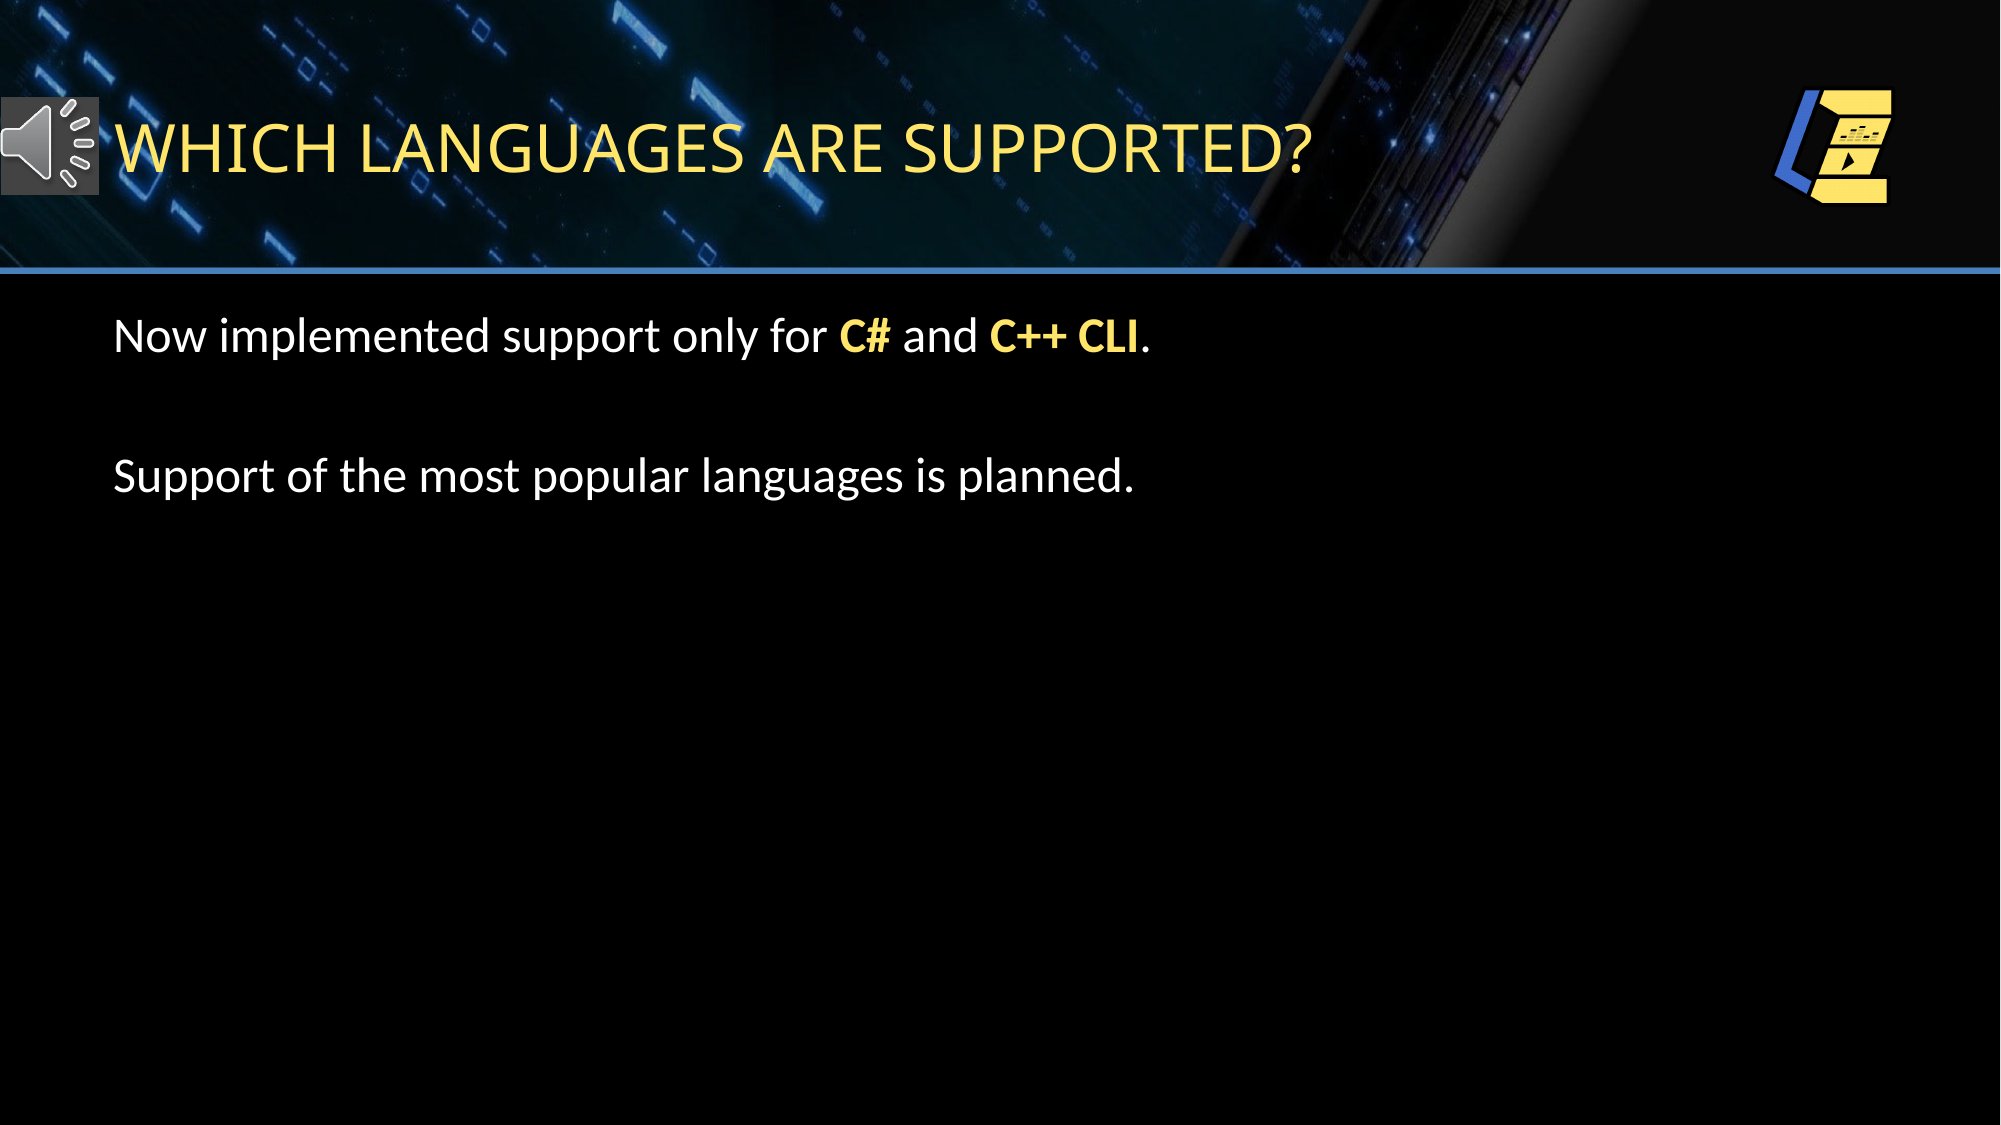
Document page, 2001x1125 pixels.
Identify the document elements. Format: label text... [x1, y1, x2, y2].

list Now implemented support only for C# and C++ CLI. Support of the most popular languages is planned. [98, 295, 1902, 1064]
title WHICH LANGUAGES ARE SUPPORTED? [99, 62, 1904, 230]
picture [0, 0, 2001, 1125]
